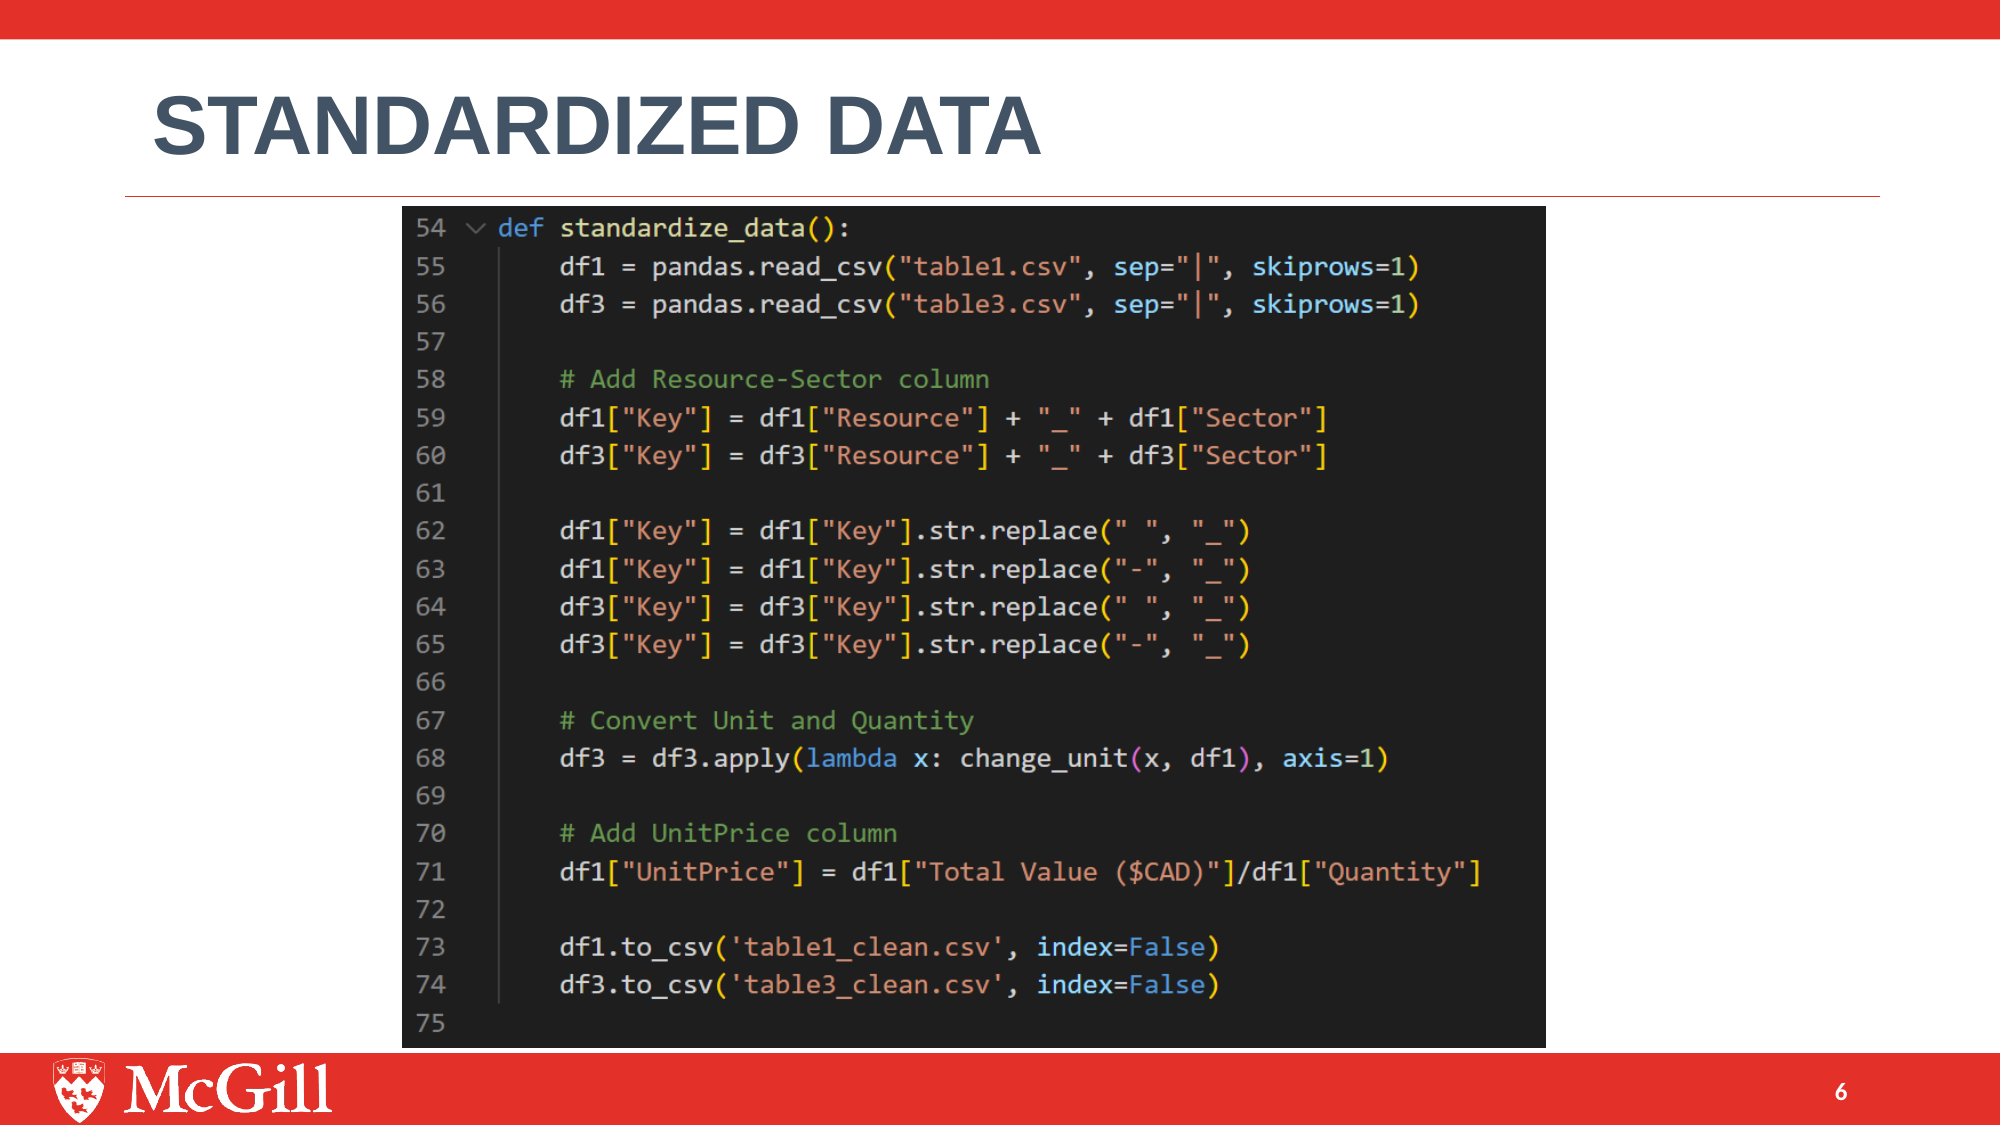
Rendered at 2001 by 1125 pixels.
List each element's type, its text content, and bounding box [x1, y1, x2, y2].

picture [402, 206, 1546, 1048]
picture [53, 1058, 332, 1123]
title Standardized Data [137, 59, 1863, 195]
slide_number 6 [1412, 1060, 1863, 1120]
